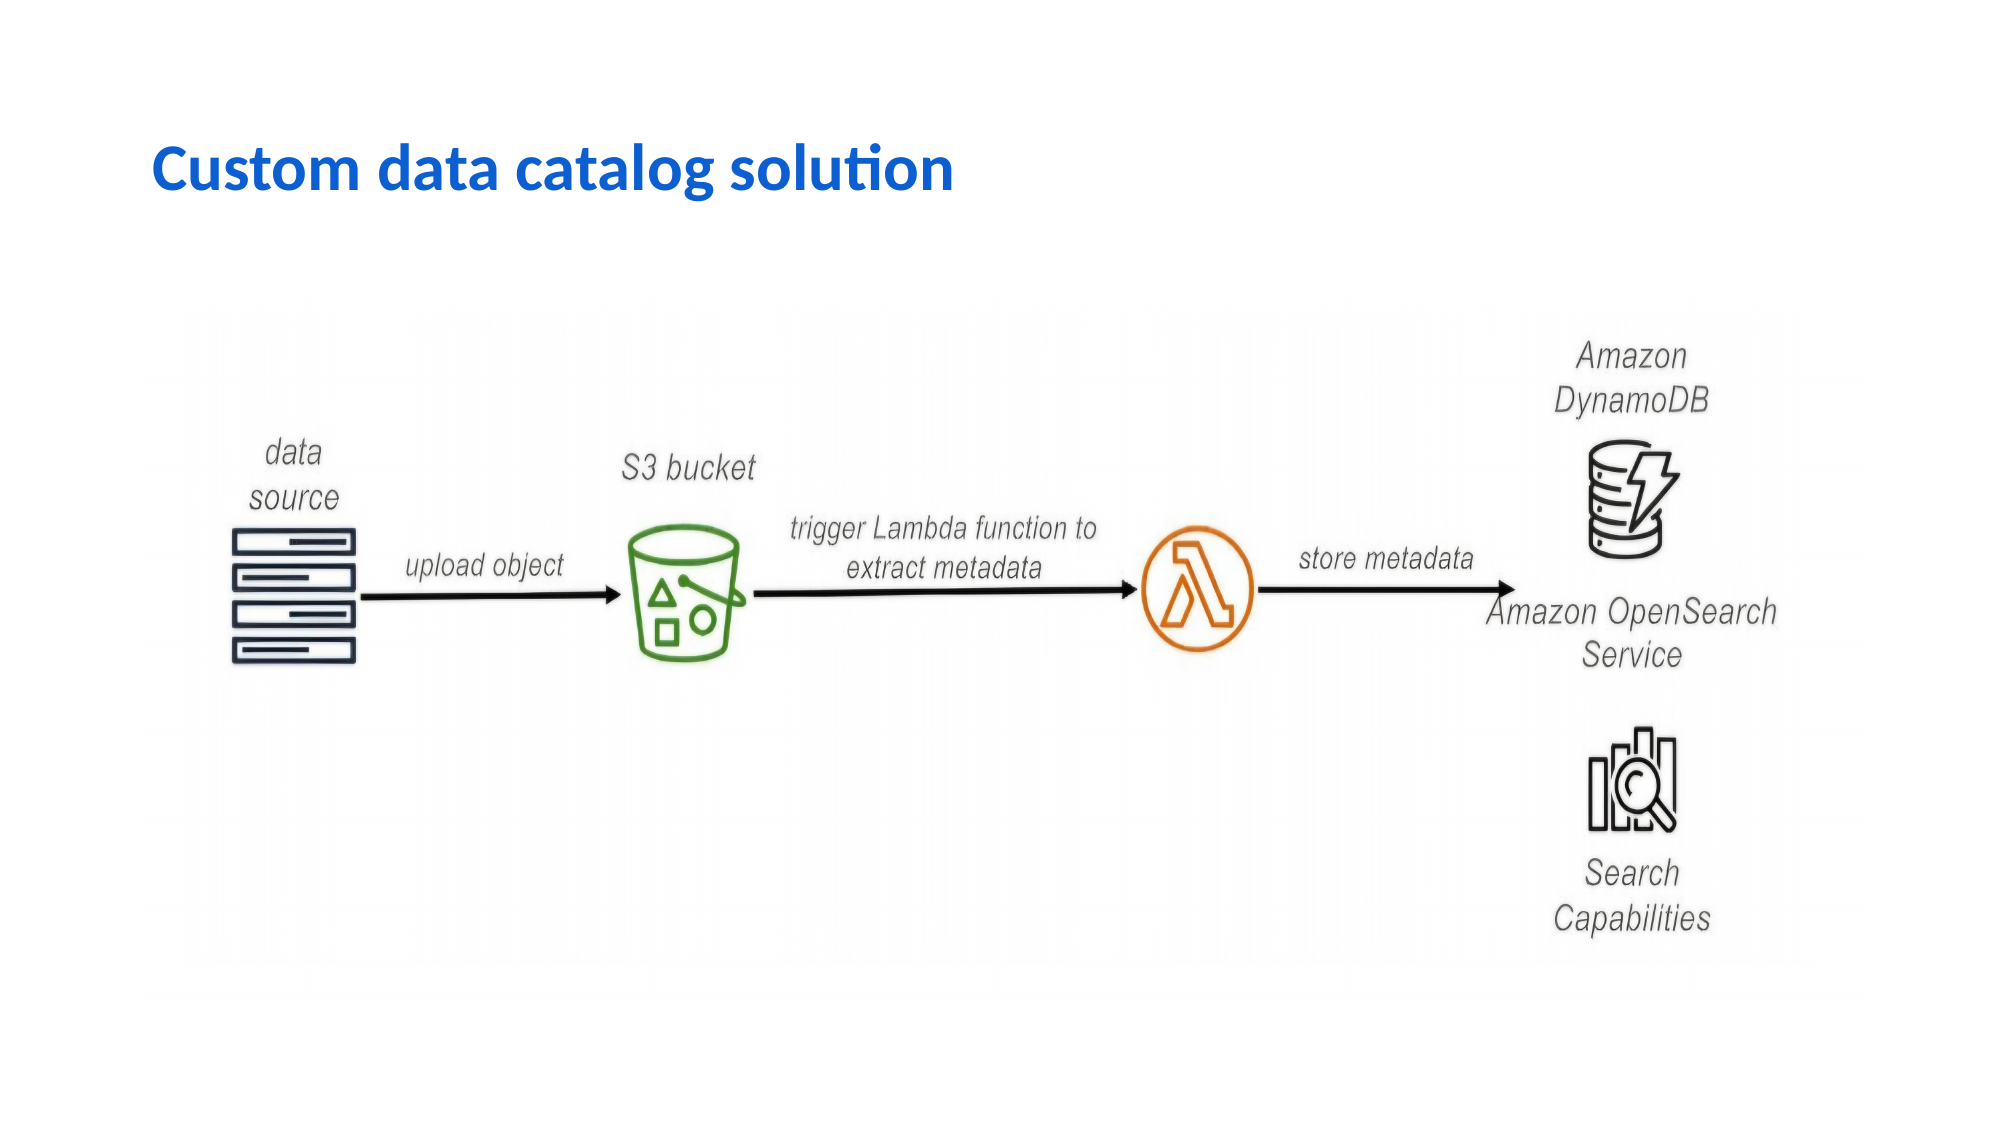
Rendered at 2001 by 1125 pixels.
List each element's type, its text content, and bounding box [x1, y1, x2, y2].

title Custom data catalog solution [137, 59, 1863, 278]
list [137, 294, 1863, 1000]
